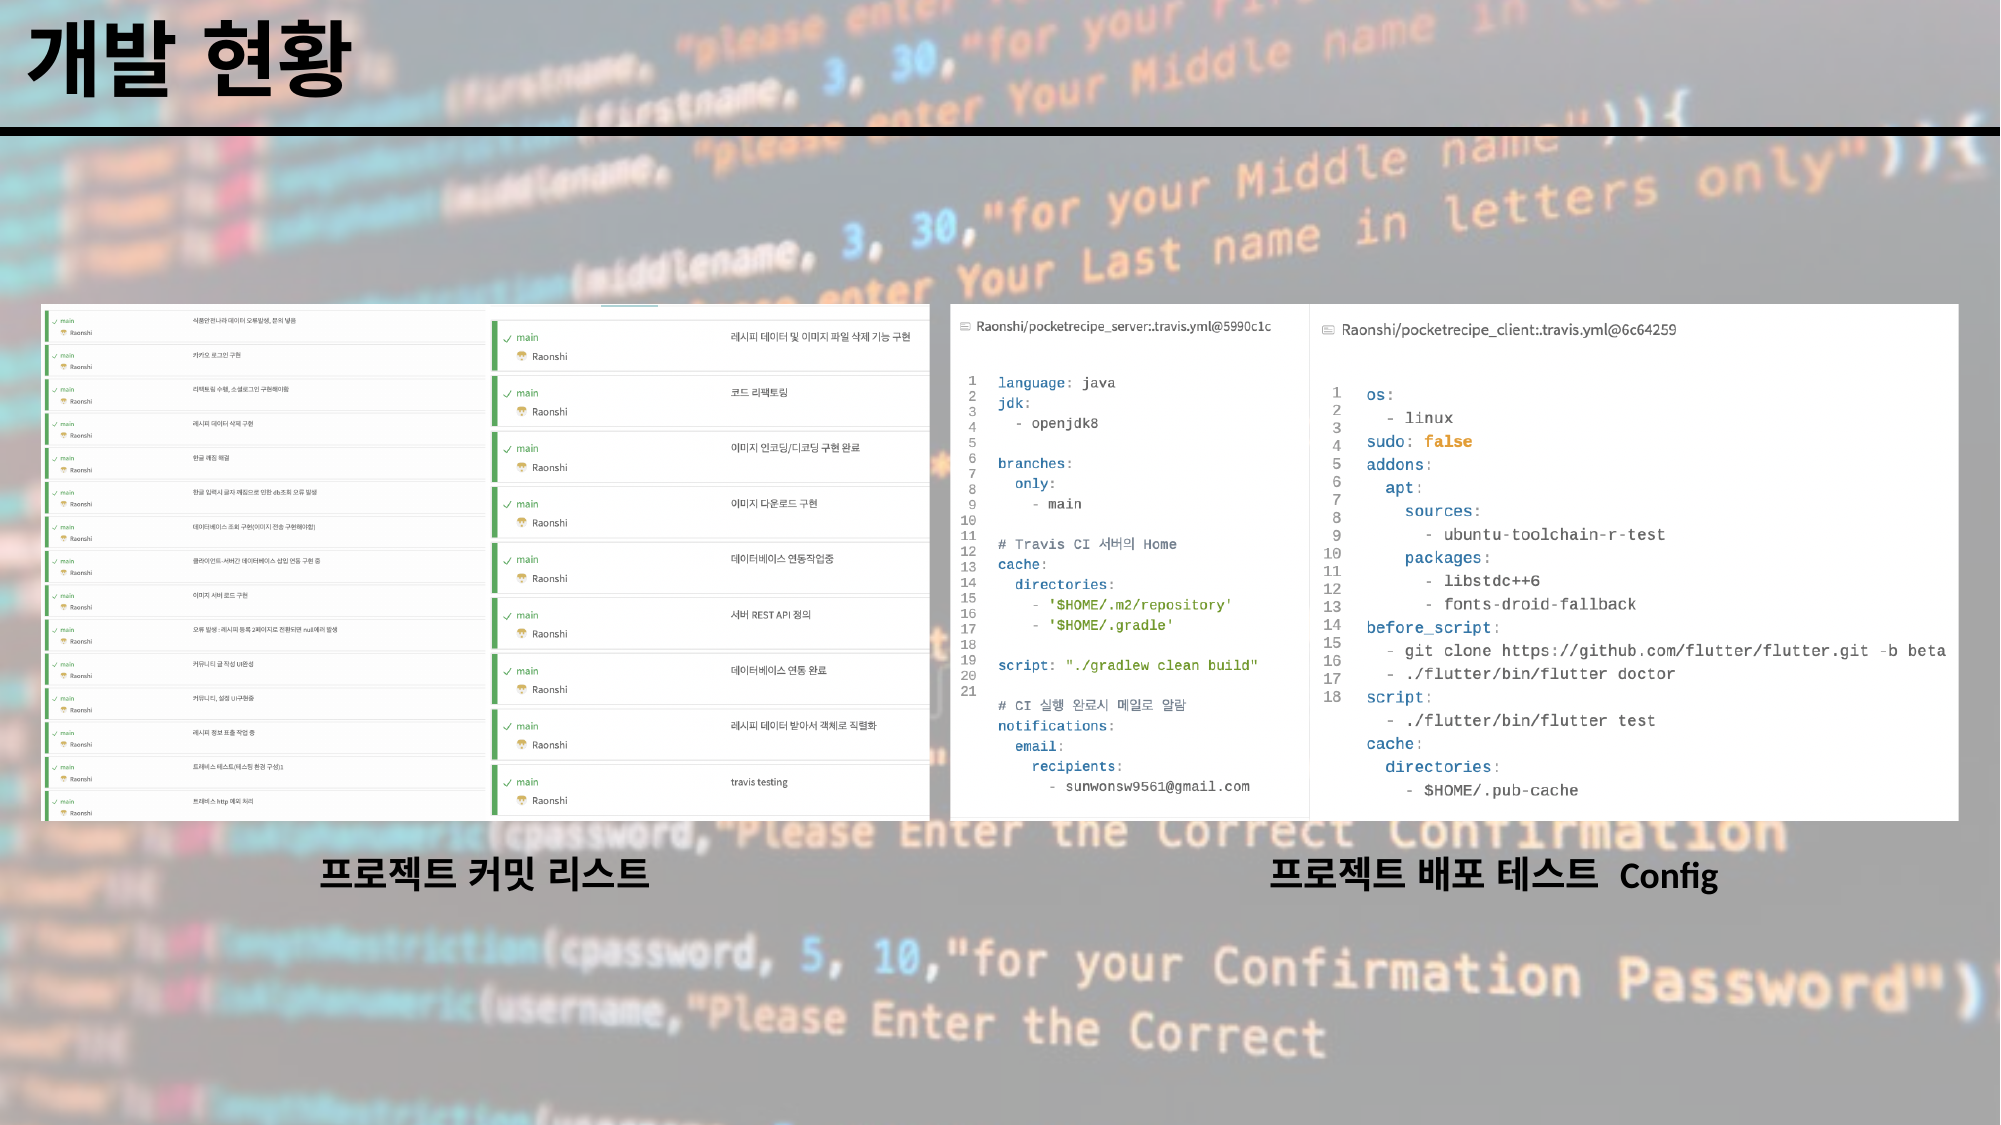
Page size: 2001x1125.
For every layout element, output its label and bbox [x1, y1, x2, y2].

text_box [41, 304, 1959, 821]
picture [0, 132, 2000, 1125]
picture [0, 0, 2000, 131]
